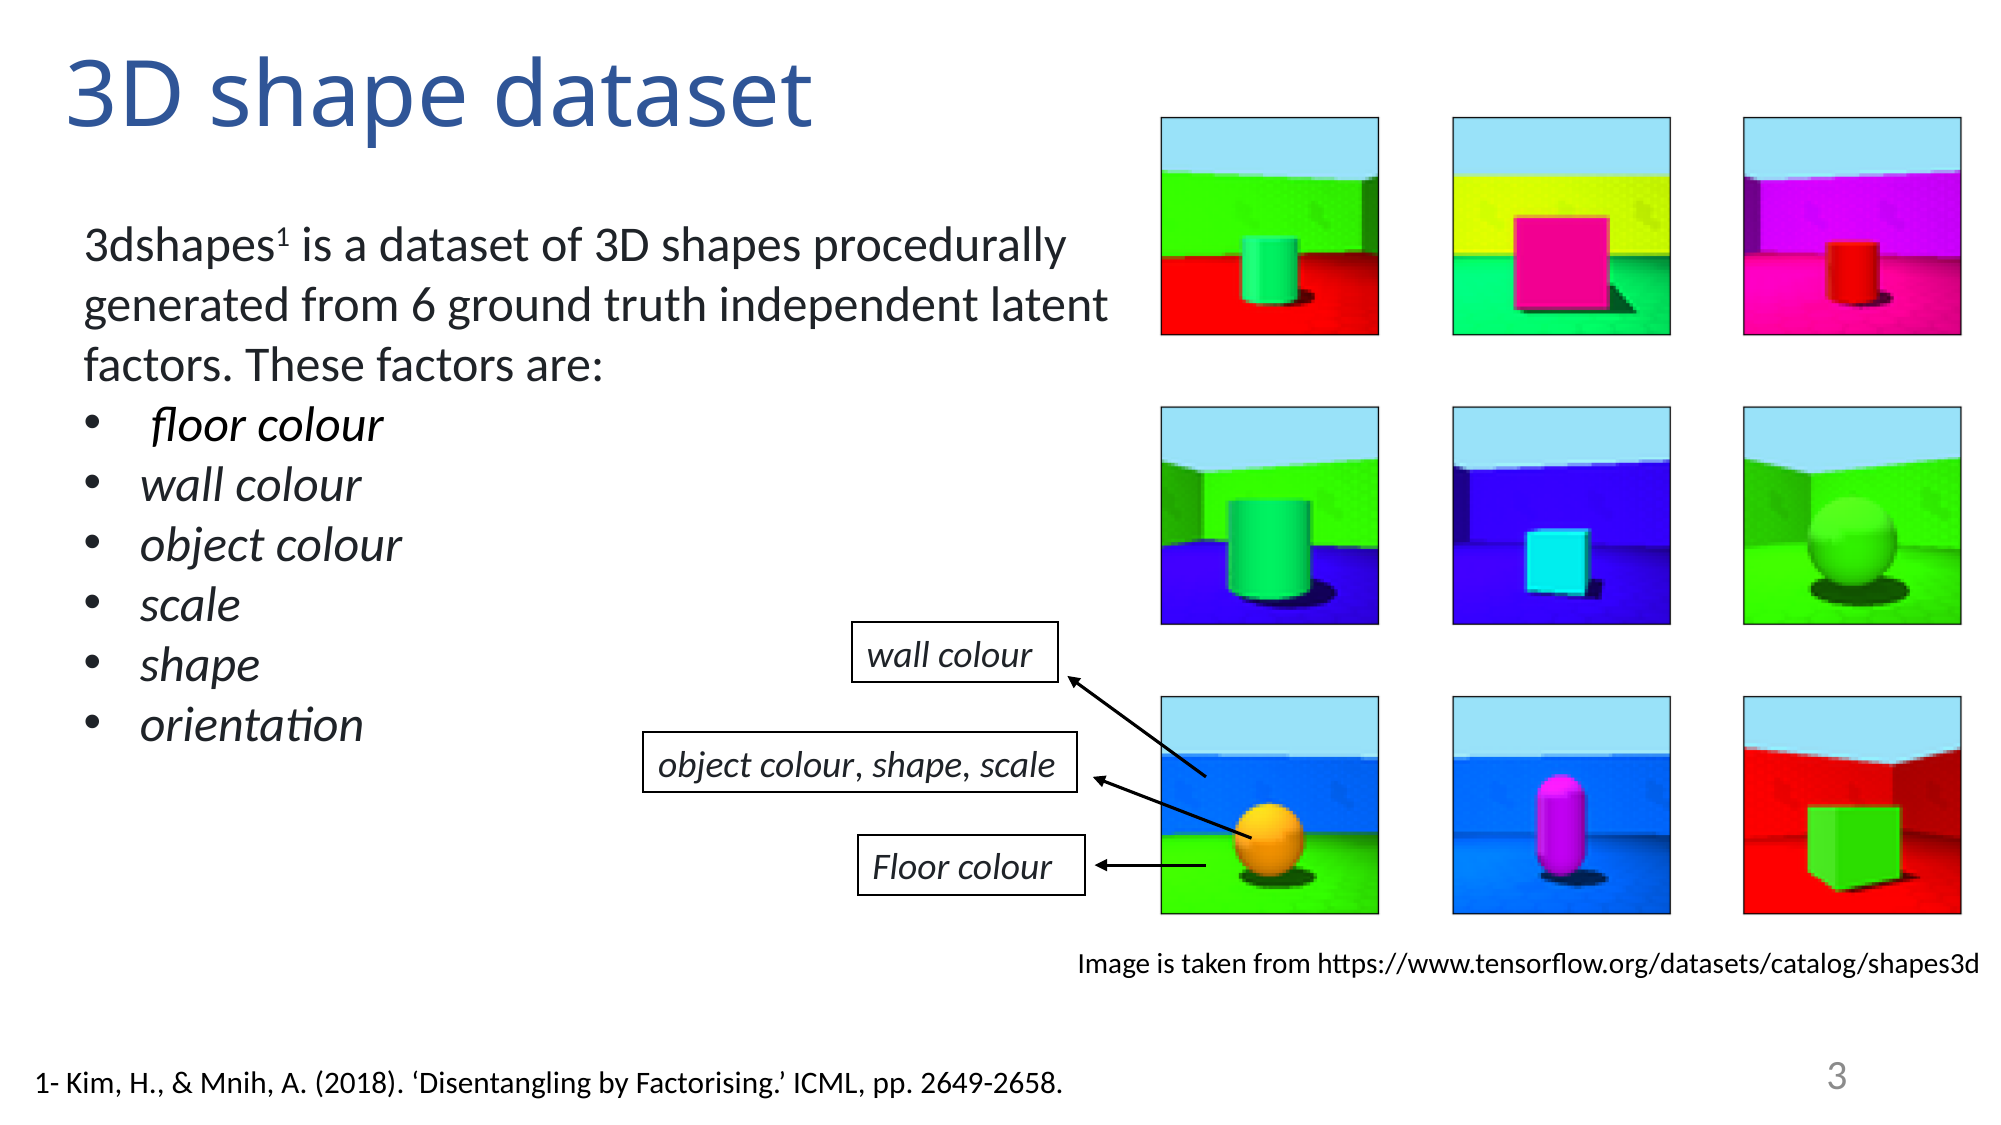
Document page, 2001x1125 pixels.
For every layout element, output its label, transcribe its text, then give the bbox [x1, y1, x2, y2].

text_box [1092, 776, 1252, 839]
text_box Floor colour [857, 834, 1086, 896]
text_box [1067, 675, 1206, 777]
text_box 1- Kim, H., & Mnih, A. (2018). ‘Disentangling by Factorising.’ ICML, pp. 2649-2658. [19, 1055, 1352, 1108]
text_box wall colour [851, 621, 1059, 683]
slide_number 2 [1753, 1042, 1863, 1103]
text_box Image is taken from https://www.tensorflow.org/datasets/catalog/shapes3d [939, 937, 2000, 987]
text_box object colour, shape, scale [642, 731, 1078, 793]
picture [1147, 109, 1974, 922]
text_box 3dshapes1 is a dataset of 3D shapes procedurally generated from 6 ground truth independent latent factors. These factors are: floor colour wall colour object colour scale shape orientation [68, 203, 1147, 759]
title 3D shape dataset [50, 0, 1776, 206]
